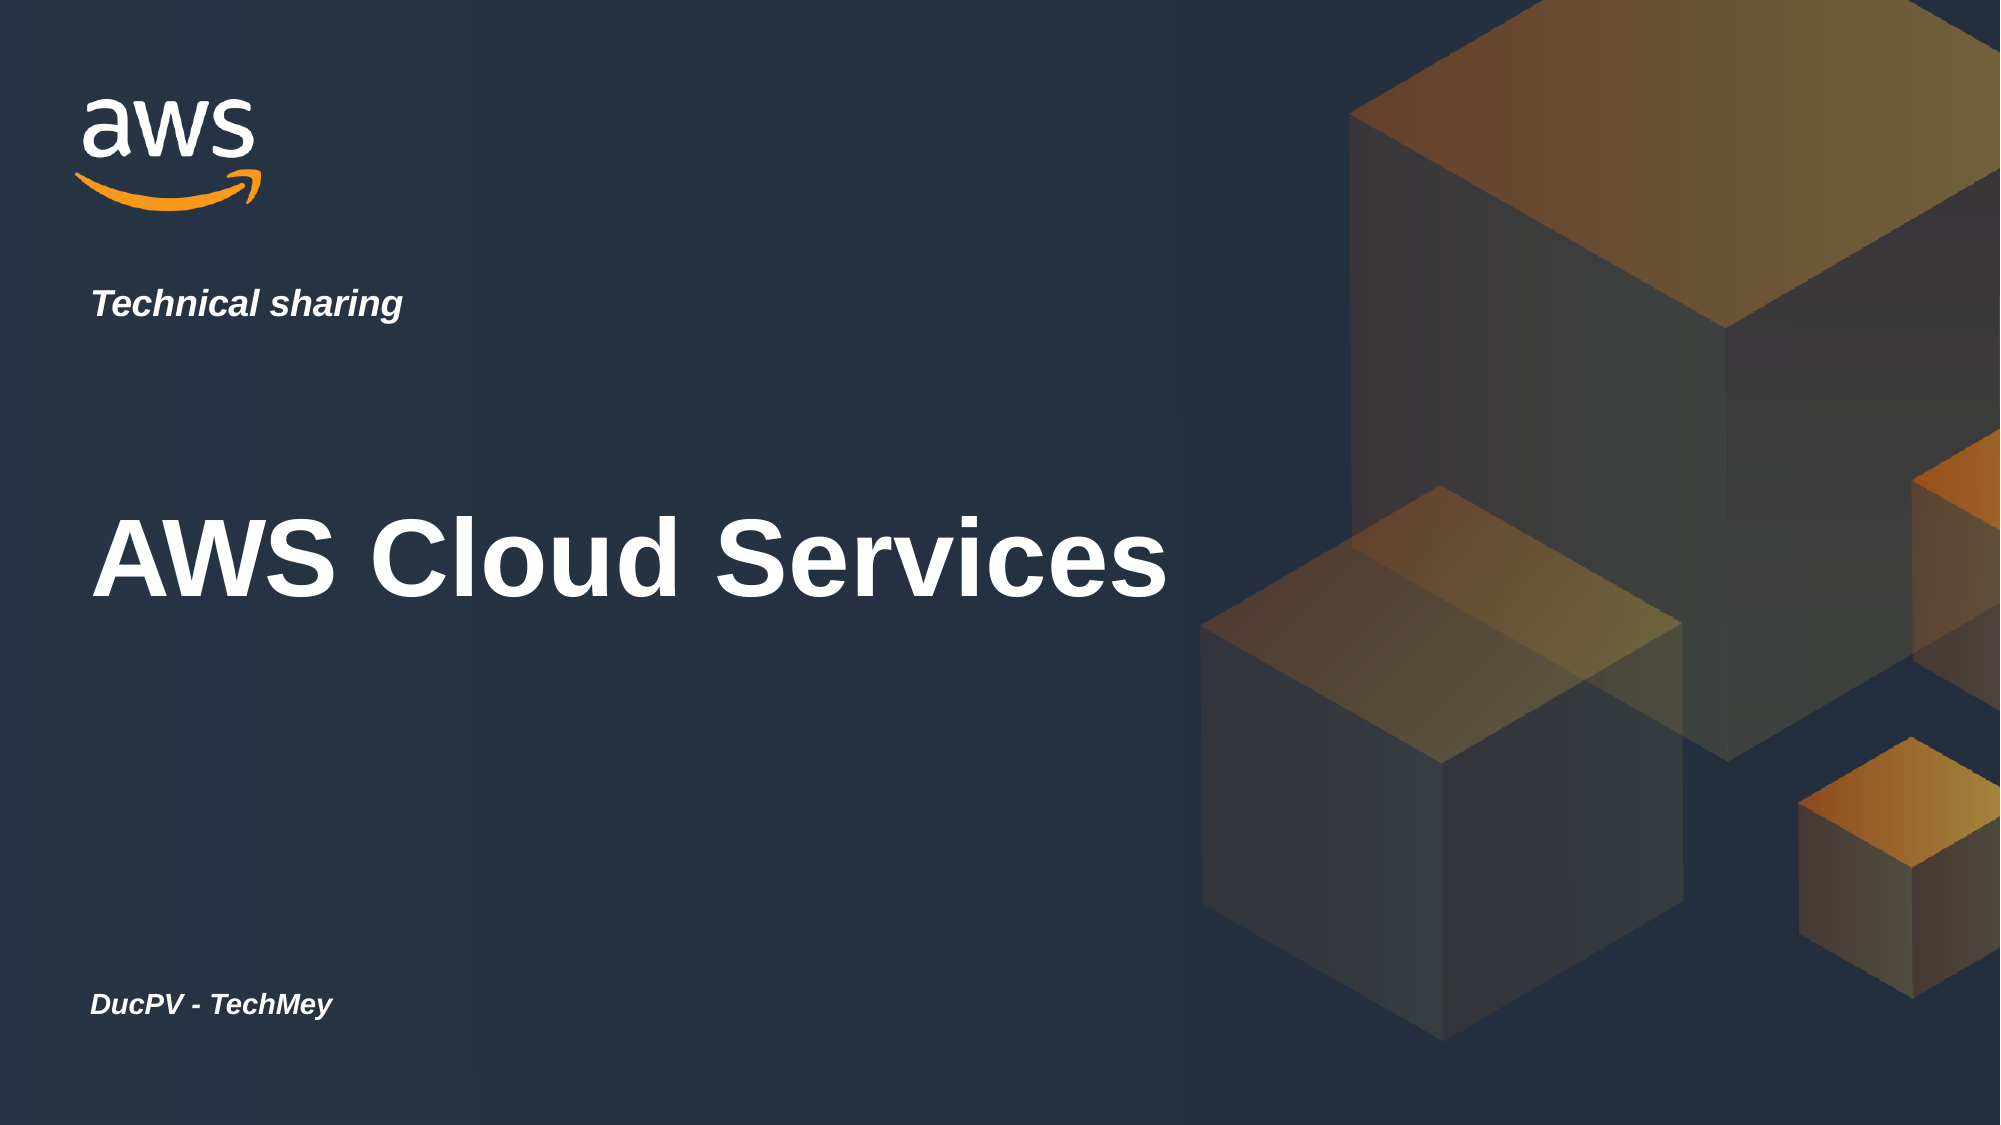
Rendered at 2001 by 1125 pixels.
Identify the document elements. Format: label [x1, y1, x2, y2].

text_box [0, 0, 2000, 1125]
